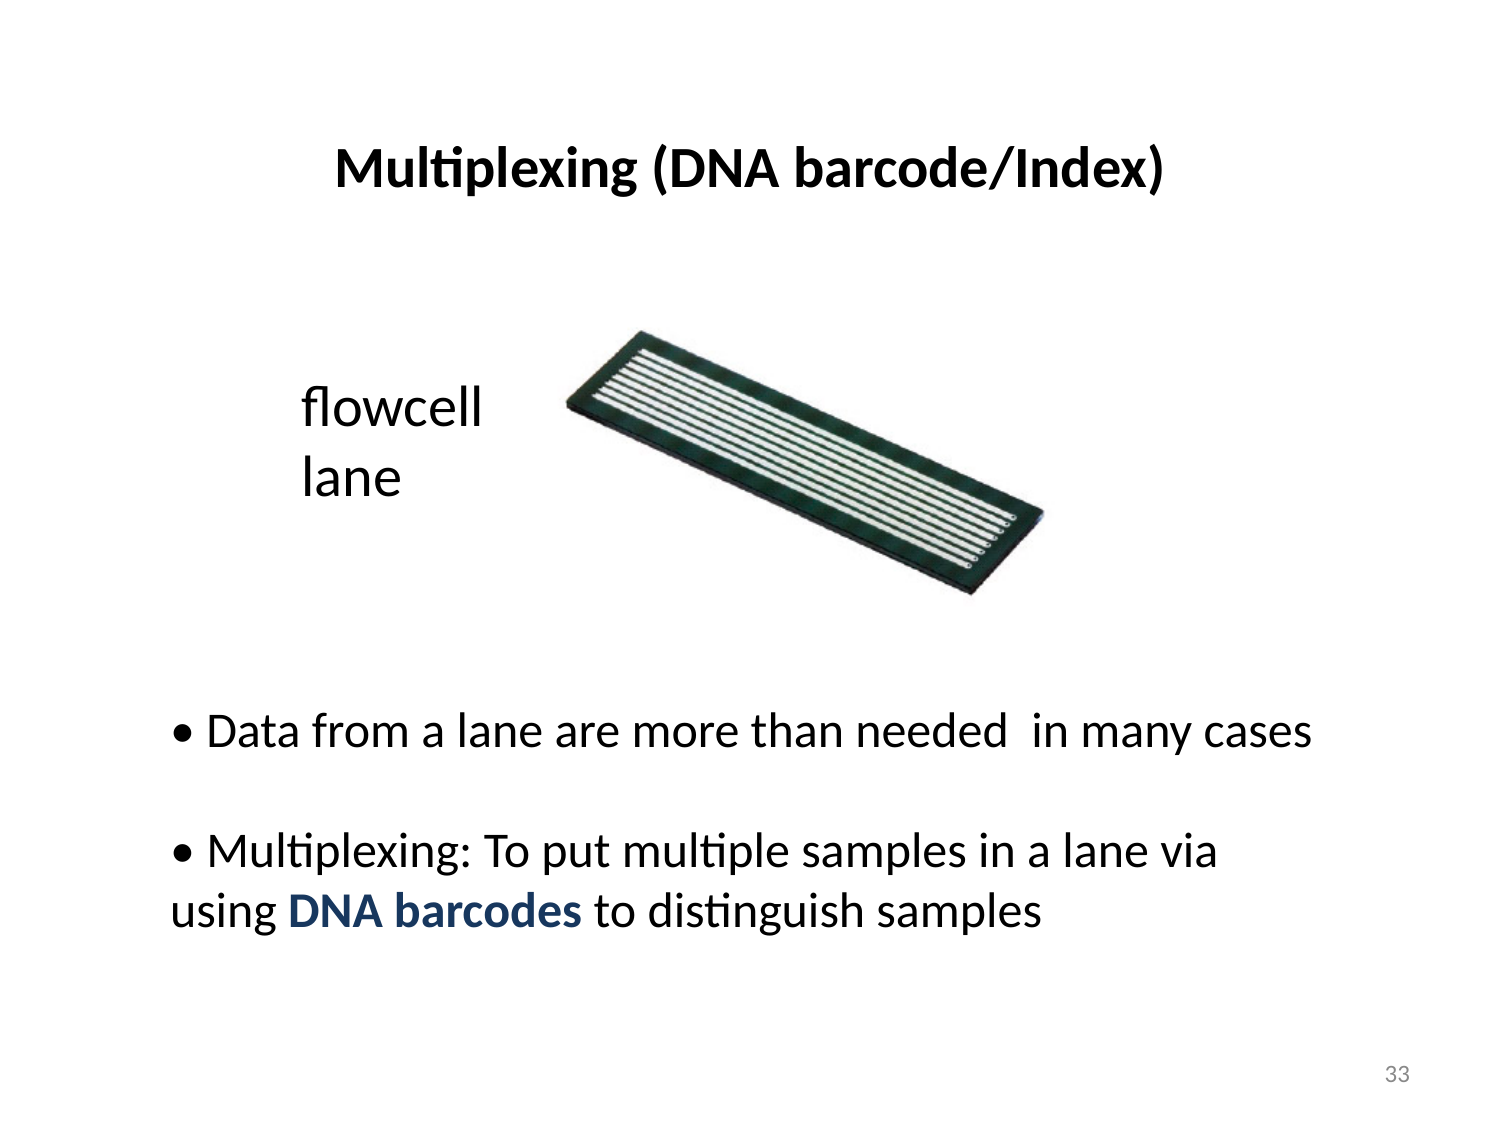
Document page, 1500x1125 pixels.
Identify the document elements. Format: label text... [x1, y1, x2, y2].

slide_number 33 [1074, 1042, 1425, 1103]
text_box • Data from a lane are more than needed in many cases • Multiplexing: To put multiple samples in a lane via using DNA barcodes to distinguish samples [155, 690, 1350, 946]
text_box flowcell lane [286, 361, 499, 516]
picture [535, 315, 1076, 612]
title Multiplexing (DNA barcode/Index) [75, 104, 1425, 224]
